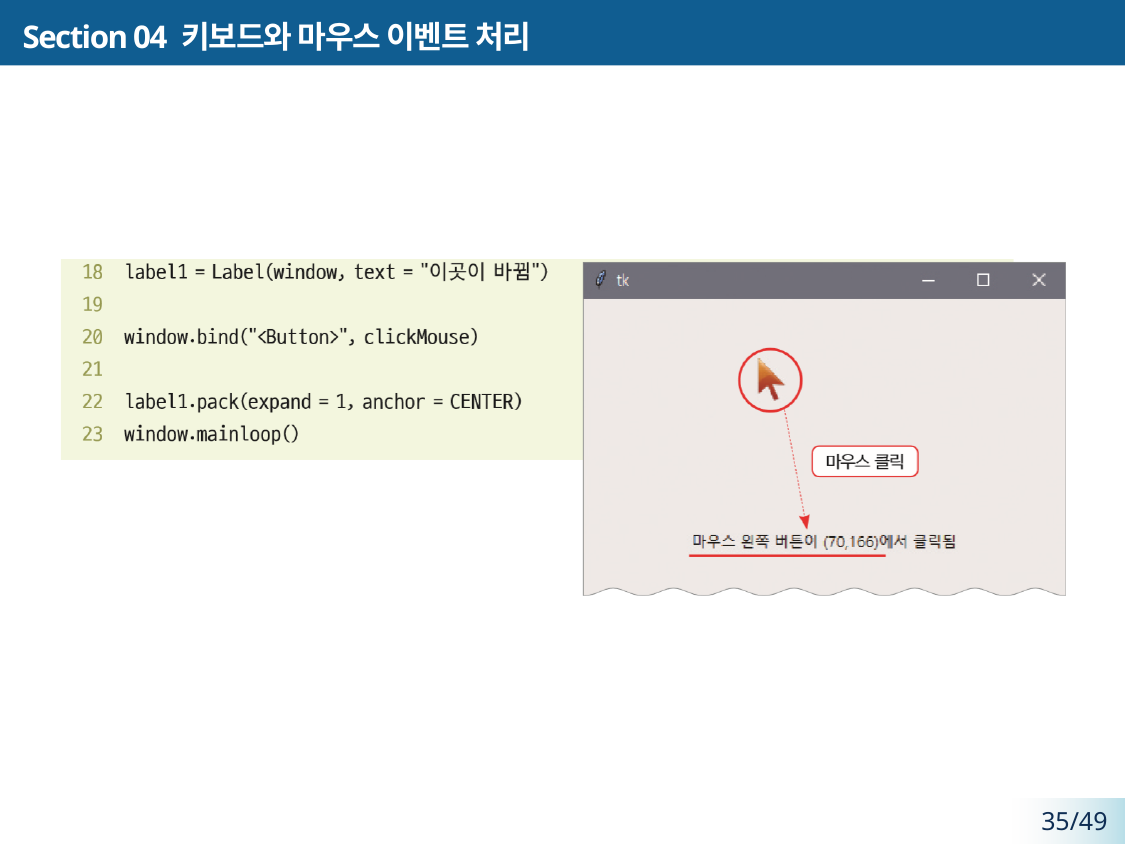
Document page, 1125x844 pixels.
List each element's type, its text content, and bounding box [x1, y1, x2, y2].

title Section 04 키보드와 마우스 이벤트 처리 [7, 6, 966, 65]
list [59, 259, 1066, 601]
